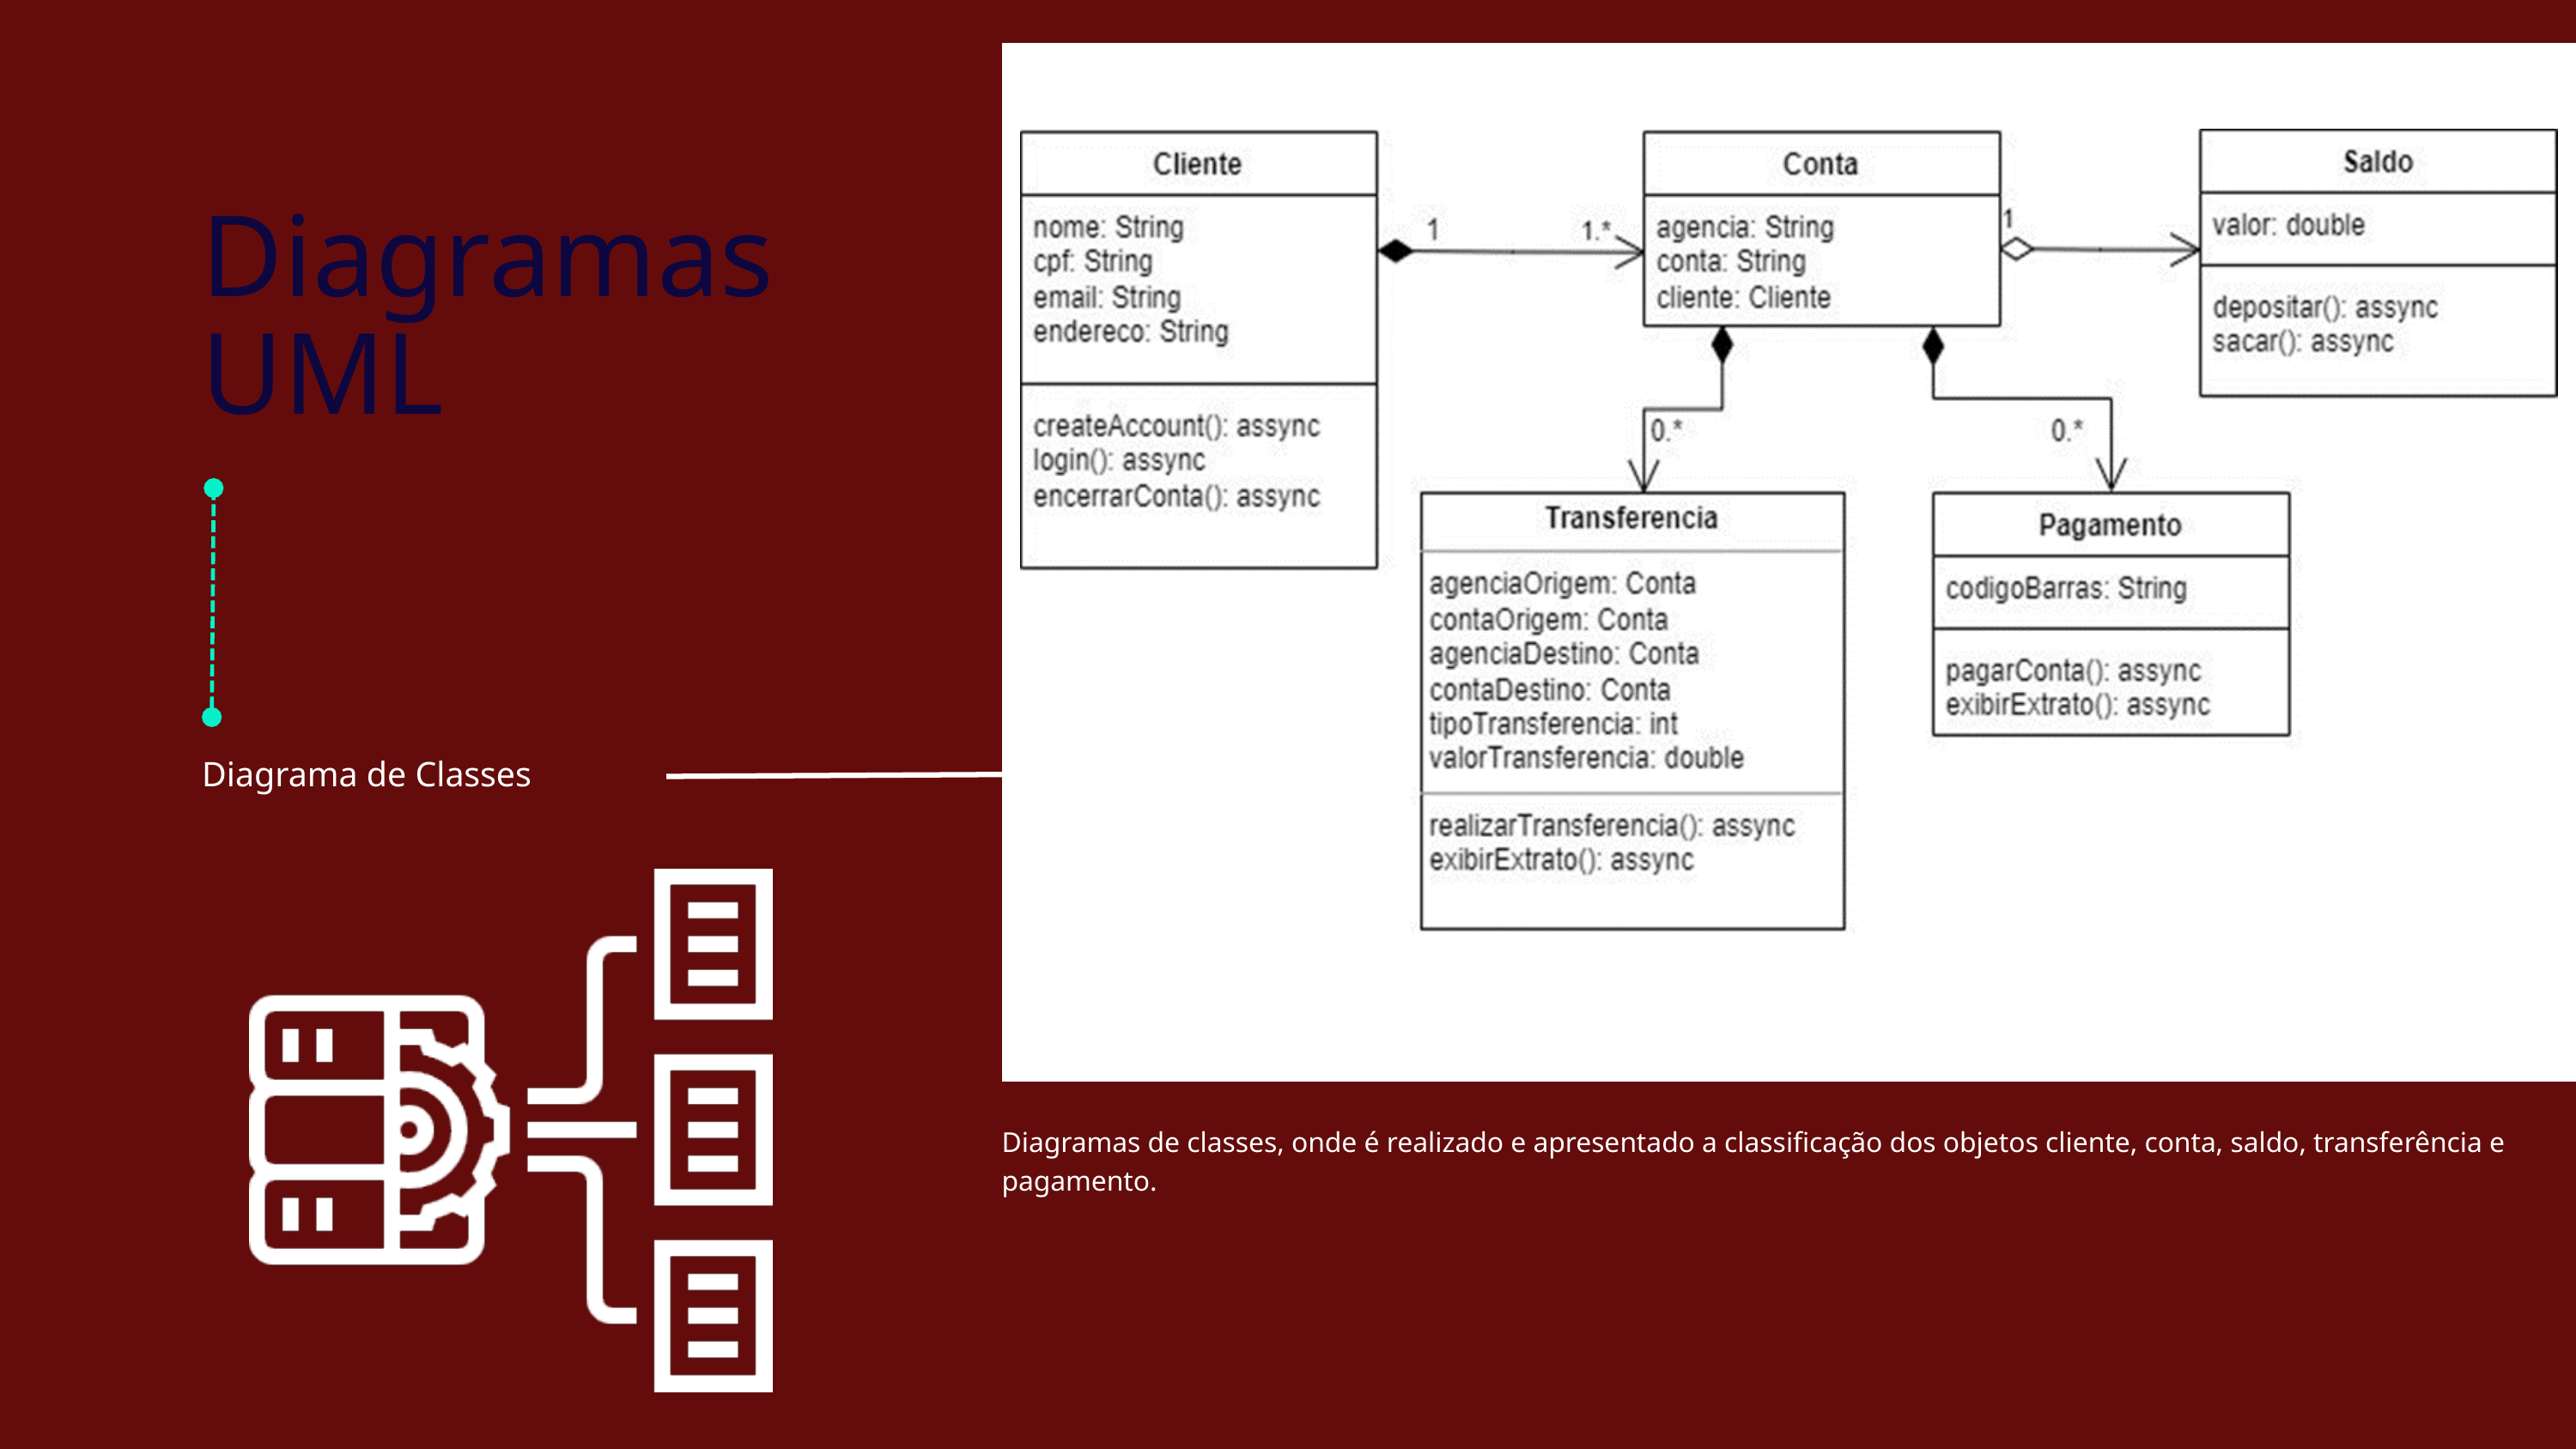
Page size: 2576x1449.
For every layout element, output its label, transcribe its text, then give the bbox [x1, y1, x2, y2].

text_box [958, 1081, 2576, 1412]
picture [1020, 128, 2558, 933]
picture [249, 869, 773, 1392]
text_box Diagrama de Classes [202, 737, 732, 794]
text_box [204, 479, 223, 497]
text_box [1001, 42, 2576, 1081]
text_box [203, 700, 222, 726]
text_box Diagramas UML [202, 200, 909, 437]
